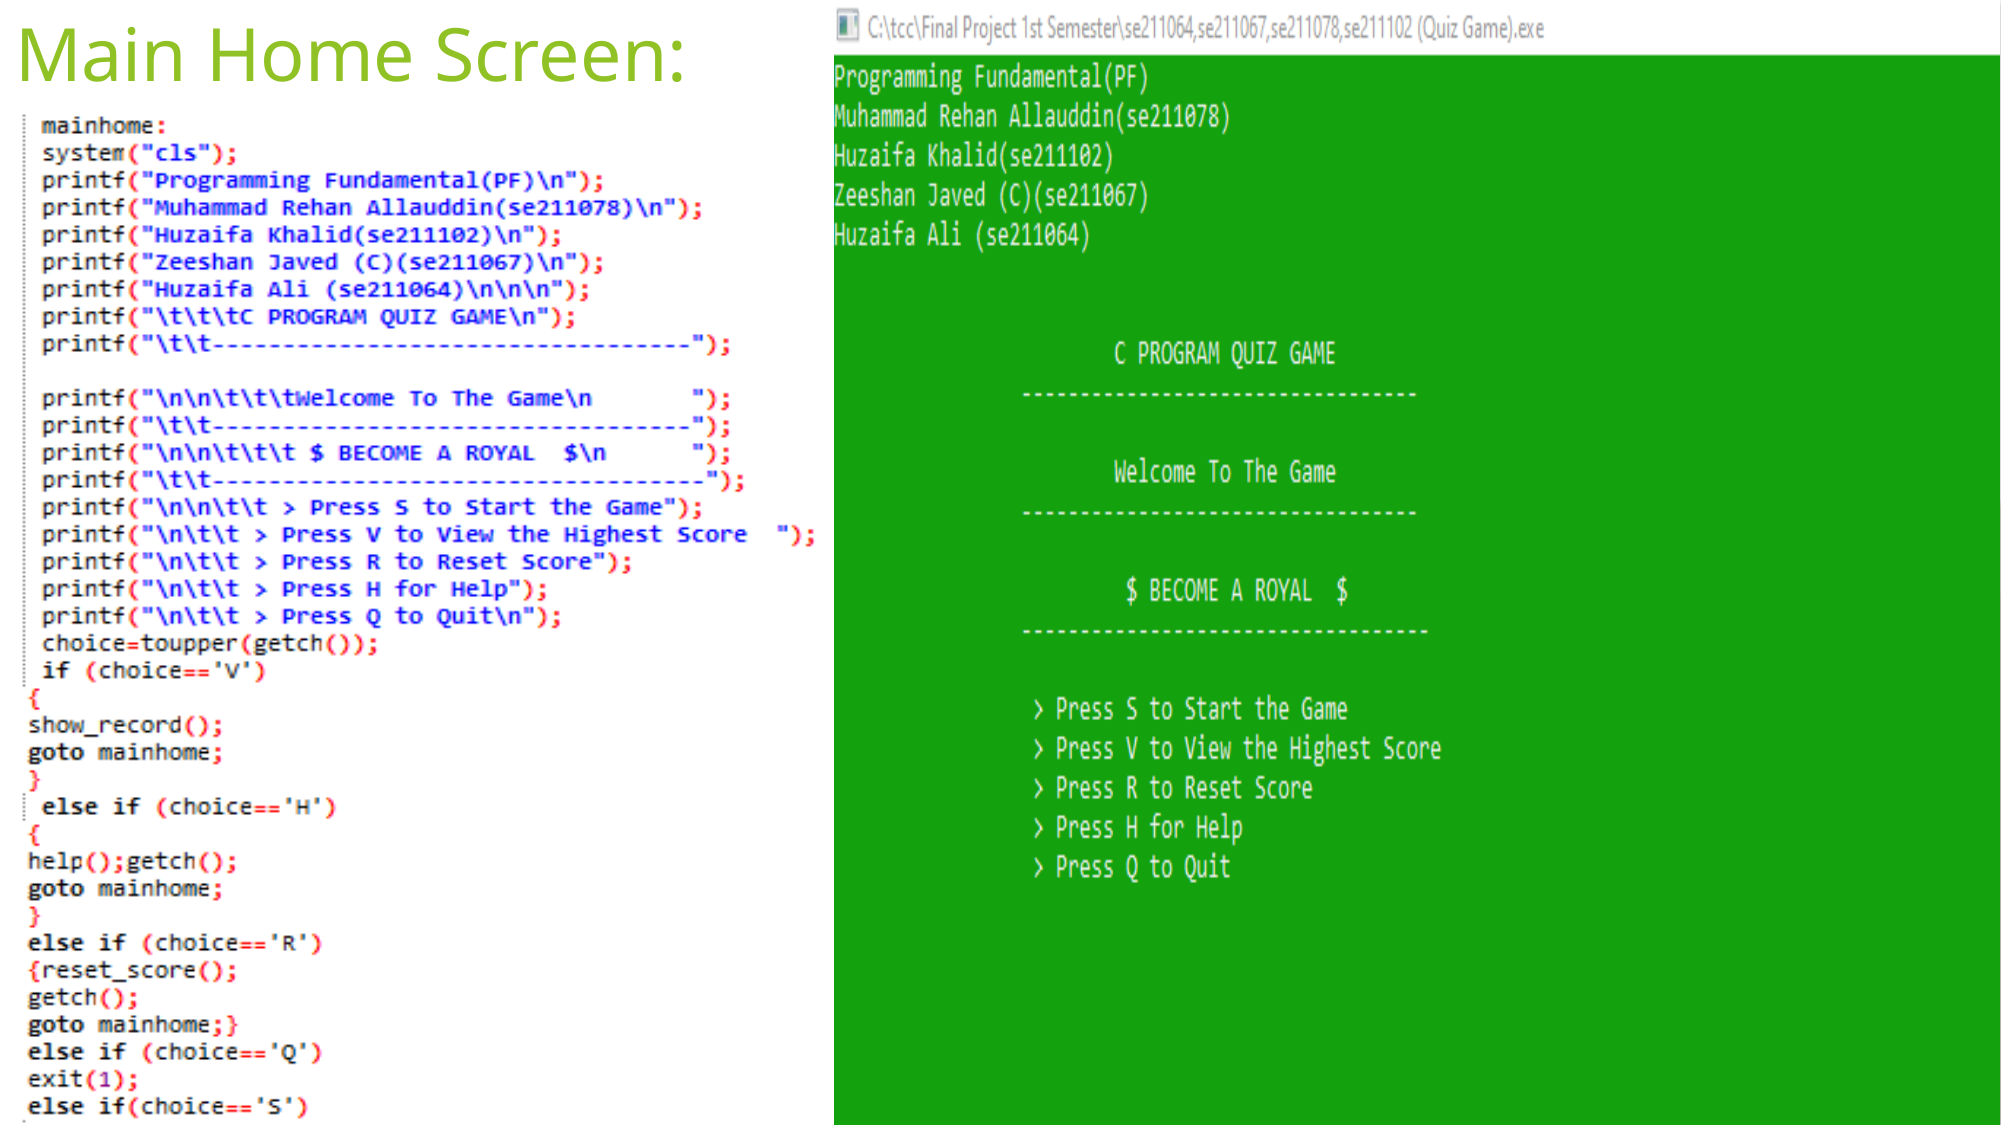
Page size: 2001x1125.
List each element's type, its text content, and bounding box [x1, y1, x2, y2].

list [0, 113, 829, 1125]
title Main Home Screen: [0, 0, 707, 112]
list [834, 0, 2000, 1125]
